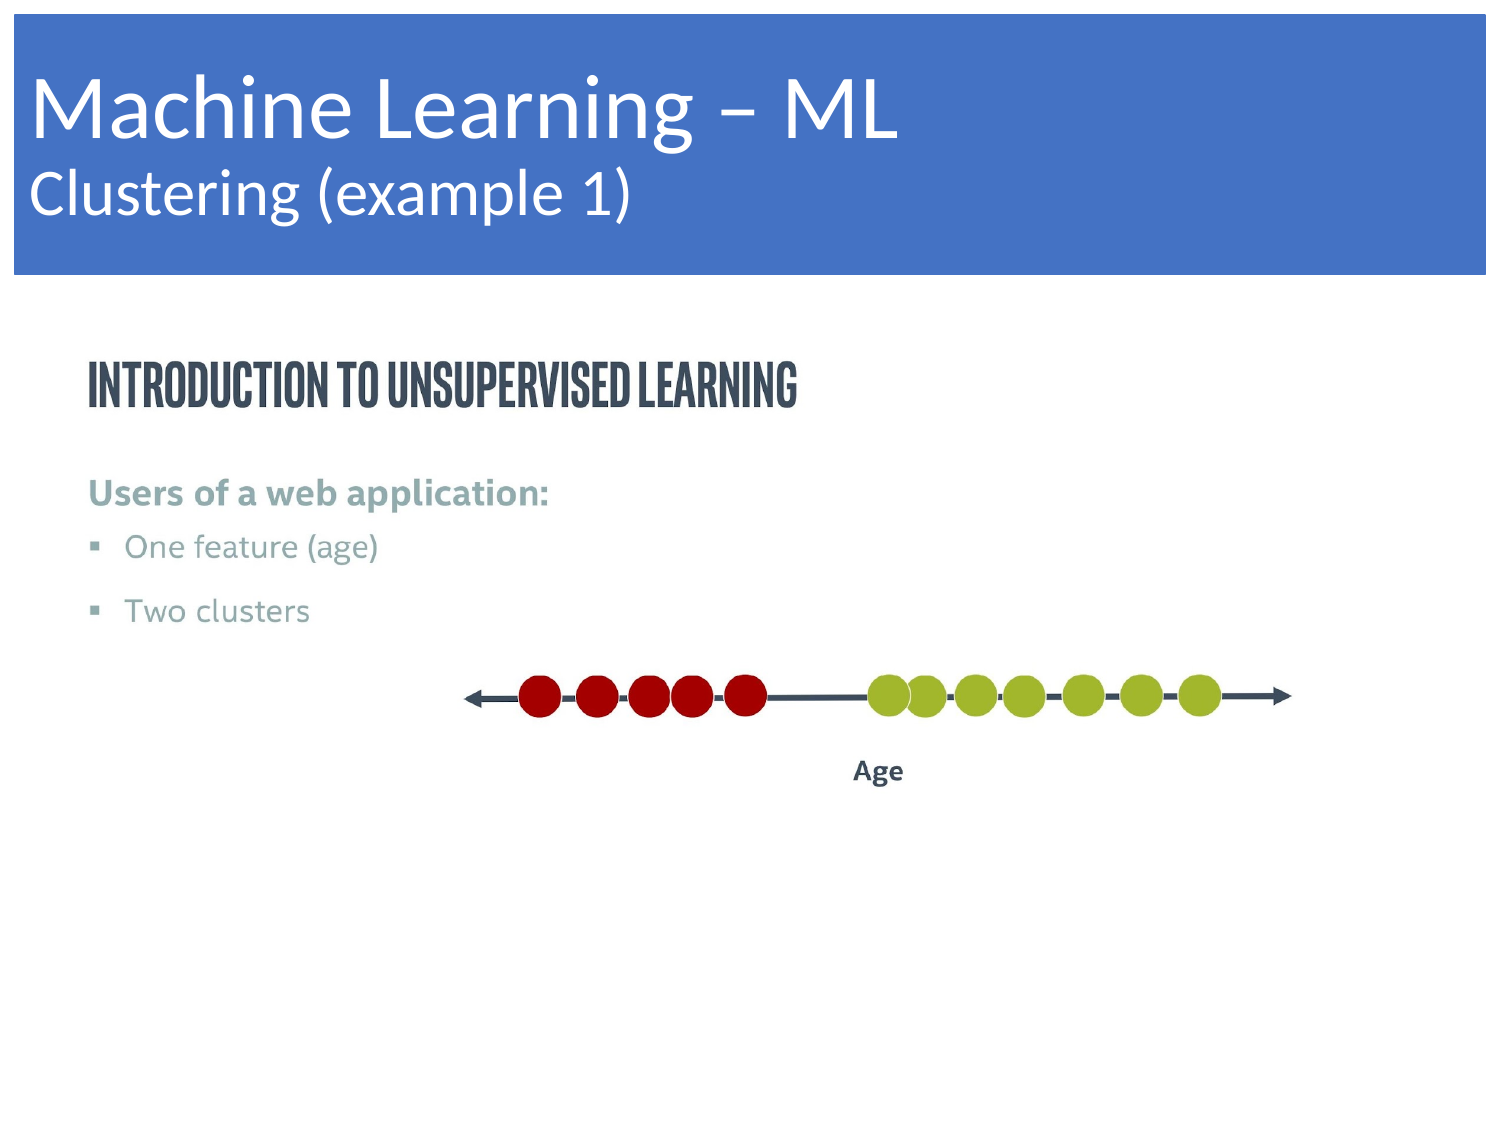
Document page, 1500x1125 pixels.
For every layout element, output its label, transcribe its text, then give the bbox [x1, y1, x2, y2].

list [14, 294, 1486, 1055]
title Machine Learning – ML Clustering (example 1) [14, 14, 1486, 275]
